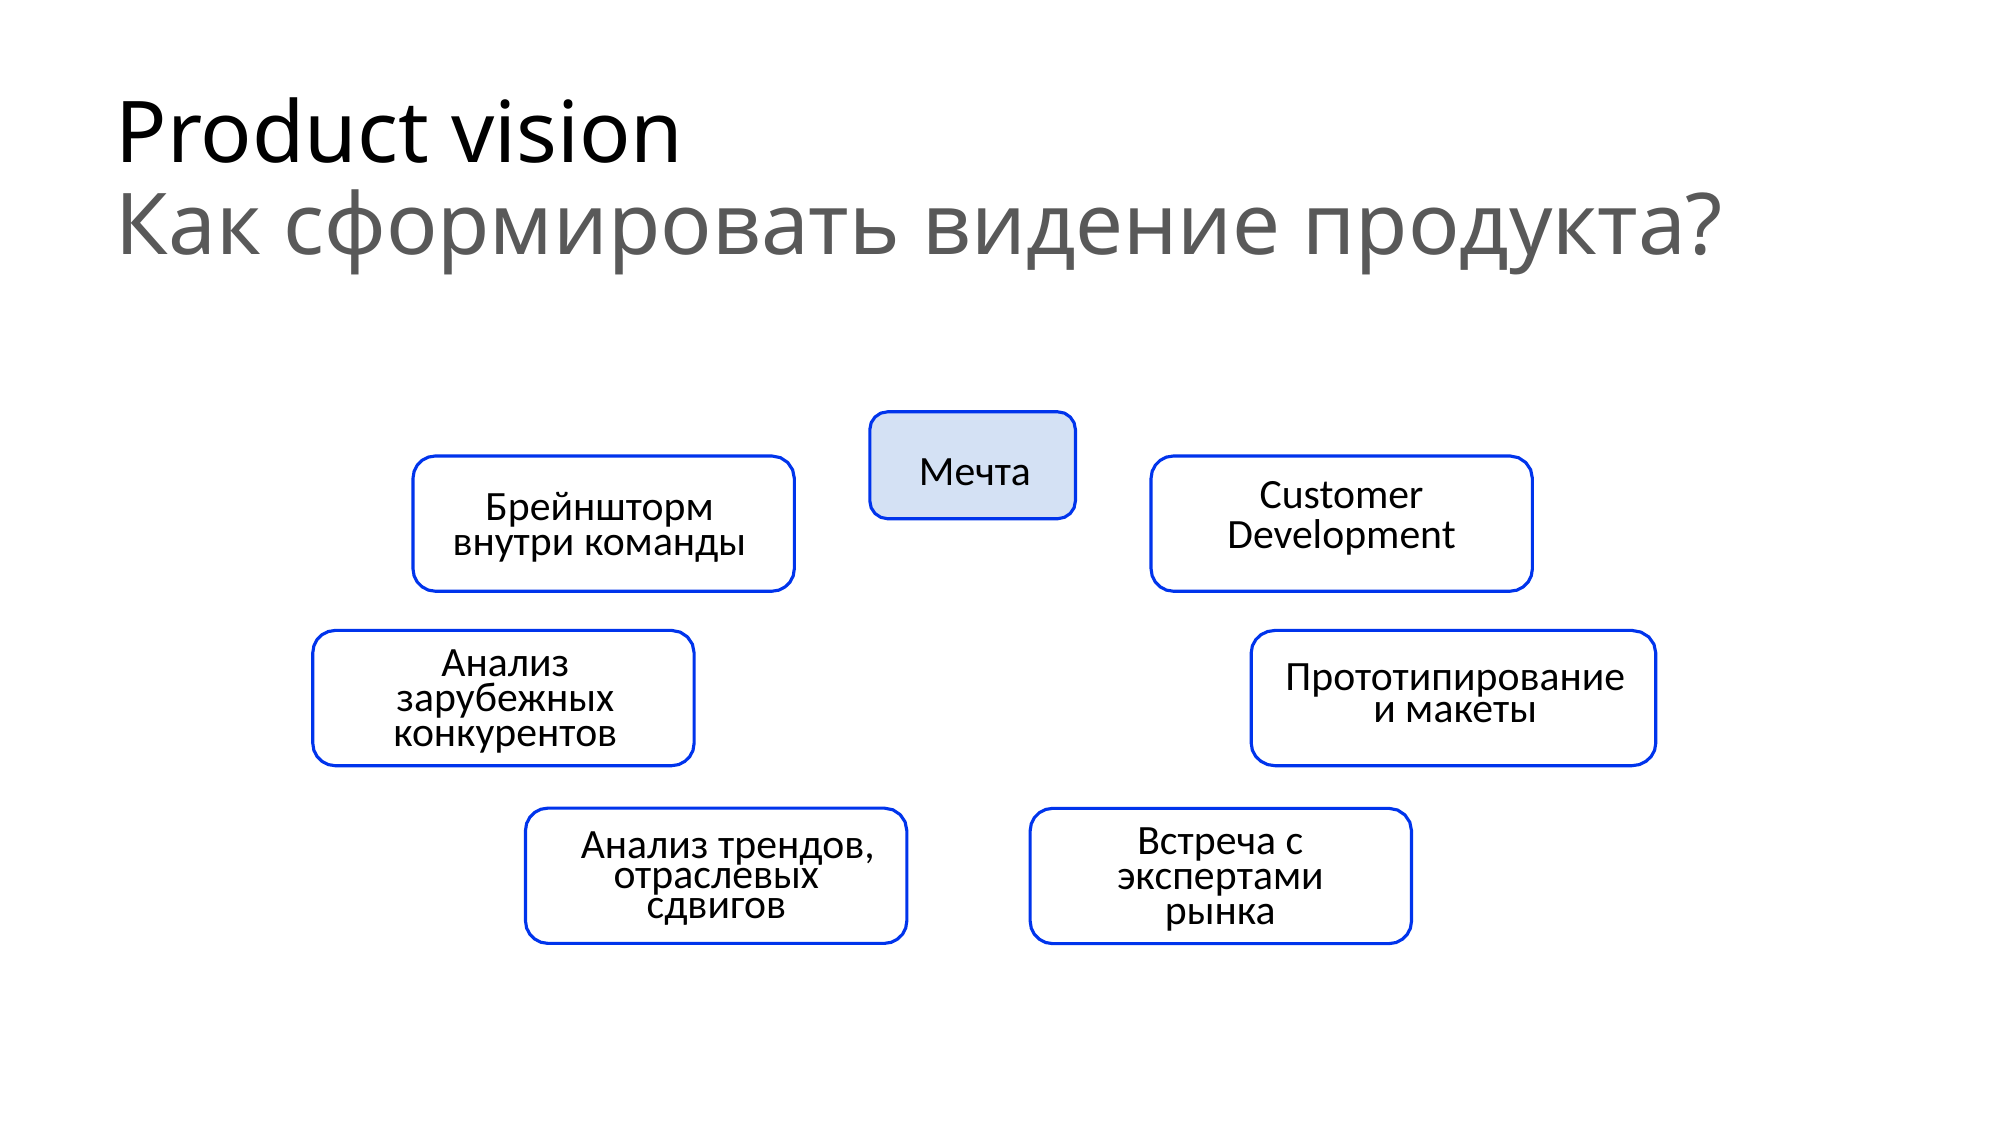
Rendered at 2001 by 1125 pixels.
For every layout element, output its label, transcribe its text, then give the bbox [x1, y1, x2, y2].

title Product vision Как сформировать видение продукта? [100, 69, 1826, 294]
text_box Прототипирование и макеты [1264, 665, 1645, 732]
text_box Customer Development [1188, 474, 1495, 557]
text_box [868, 410, 1078, 521]
text_box [1030, 808, 1412, 944]
text_box [412, 455, 795, 592]
text_box [1151, 455, 1533, 592]
text_box Анализ трендов, отраслевых сдвигов [543, 833, 889, 927]
text_box Брейншторм внутри команды [436, 489, 764, 563]
text_box [1251, 630, 1656, 766]
text_box [525, 808, 907, 944]
text_box Анализ зарубежных конкурентов [344, 645, 668, 754]
text_box [312, 630, 695, 766]
text_box Встреча с экспертами рынка [1060, 823, 1381, 932]
